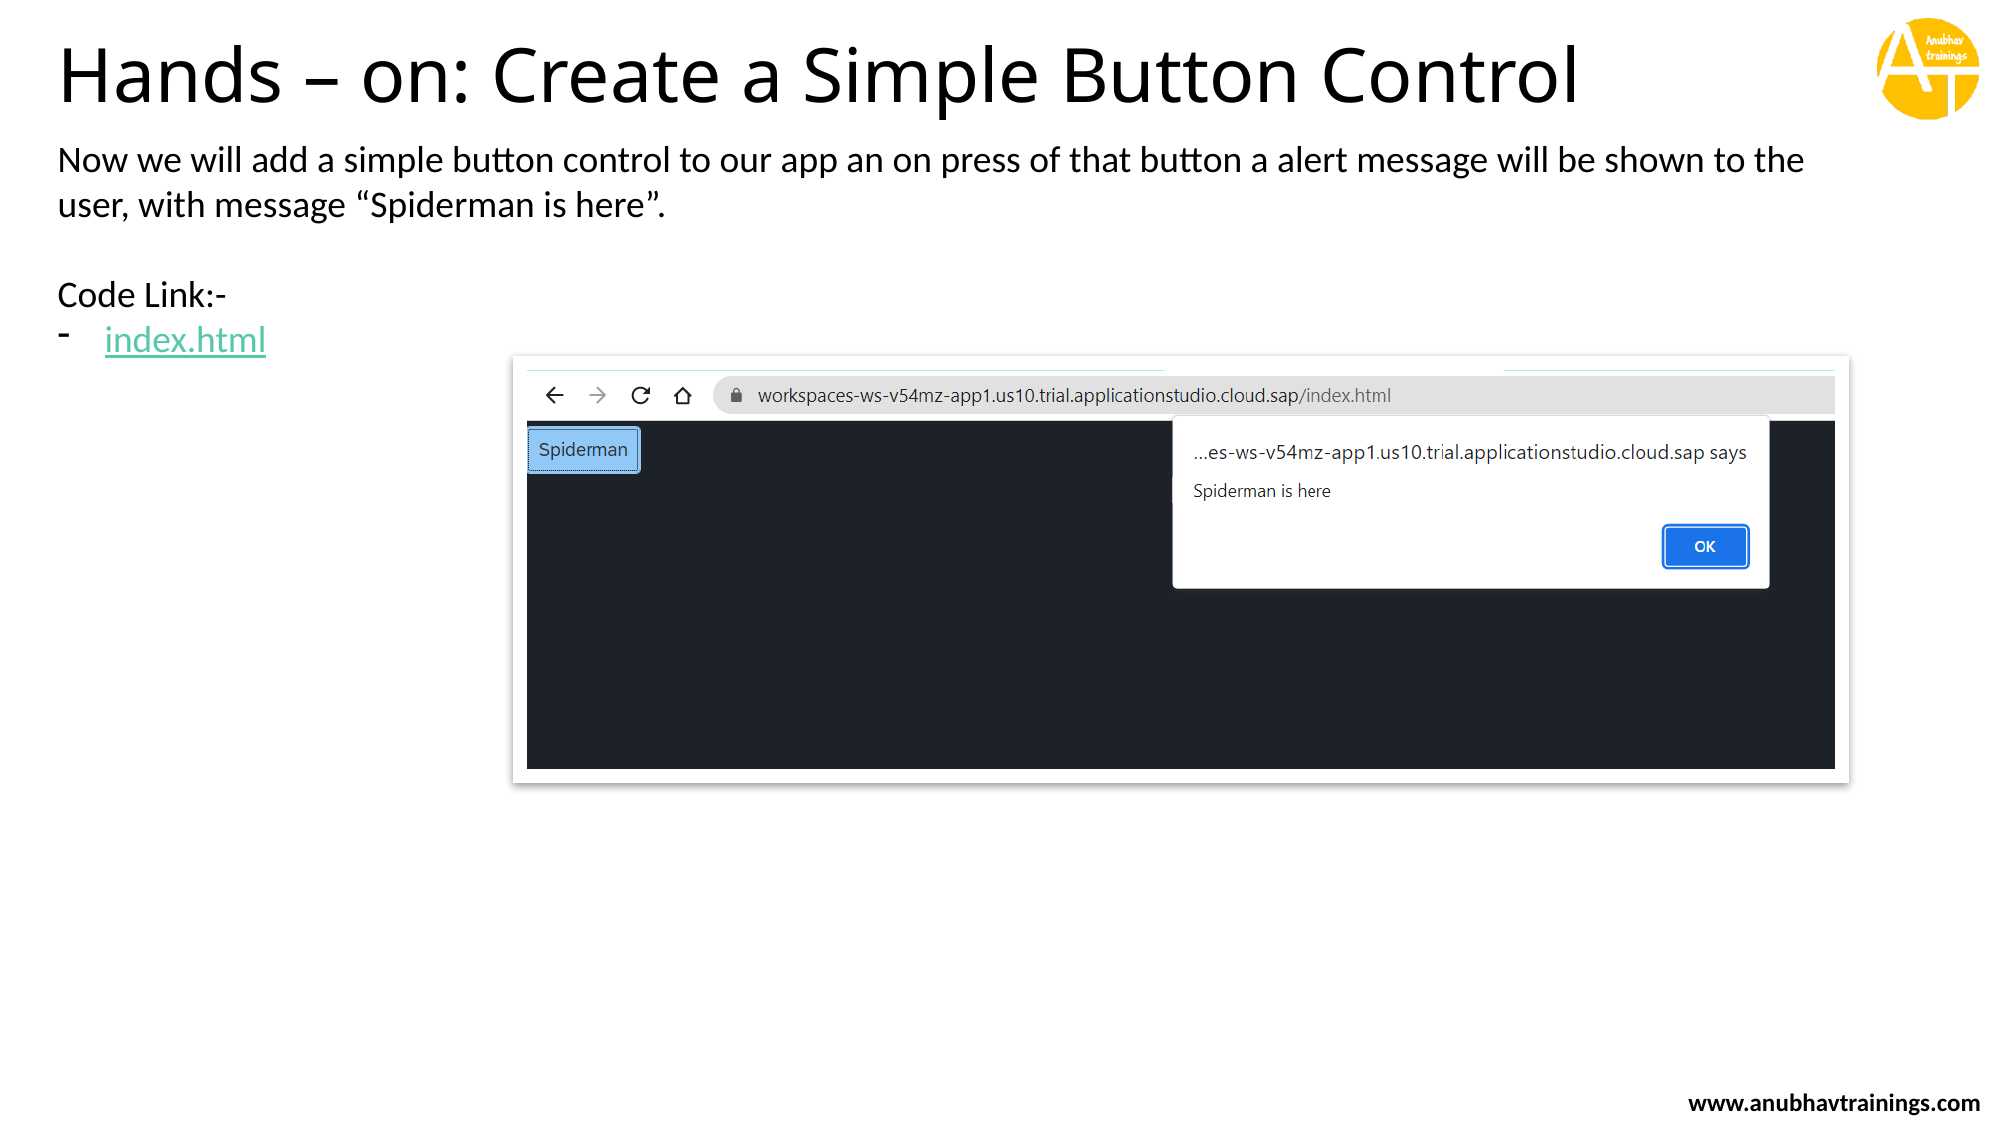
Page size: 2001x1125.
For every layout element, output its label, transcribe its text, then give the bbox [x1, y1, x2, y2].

picture [1866, 11, 1985, 128]
text_box Now we will add a simple button control to our app an on press of that button a alert message will be shown to the user, with message “Spiderman is here”. Code Link:- index.html [42, 127, 1874, 368]
text_box Hands – on: Create a Simple Button Control [42, 30, 1866, 127]
footer www.anubhavtrainings.com [1669, 1089, 2000, 1114]
picture [527, 370, 1835, 769]
